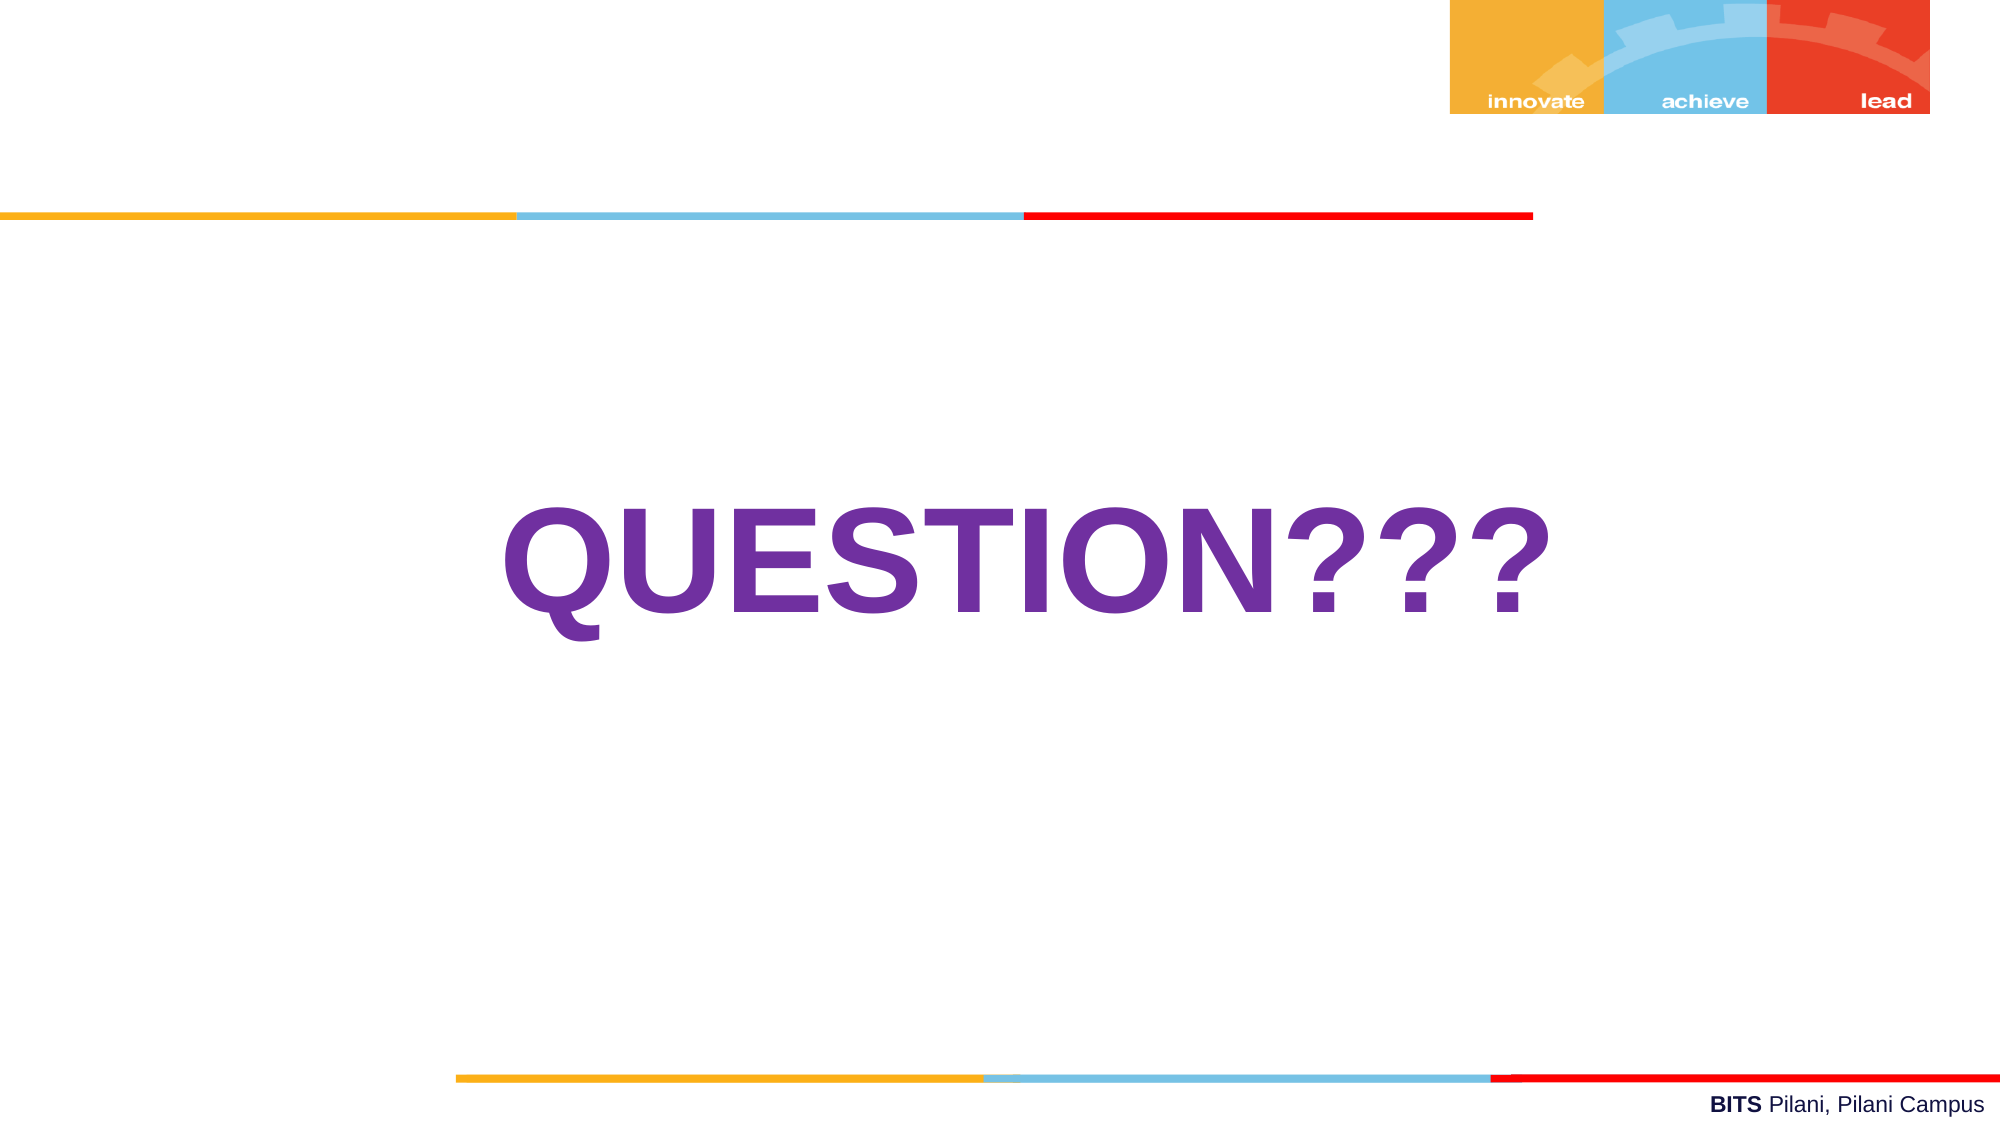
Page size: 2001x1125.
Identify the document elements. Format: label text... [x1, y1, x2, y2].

picture [1449, 0, 1930, 114]
list QUESTION??? [66, 245, 1867, 988]
